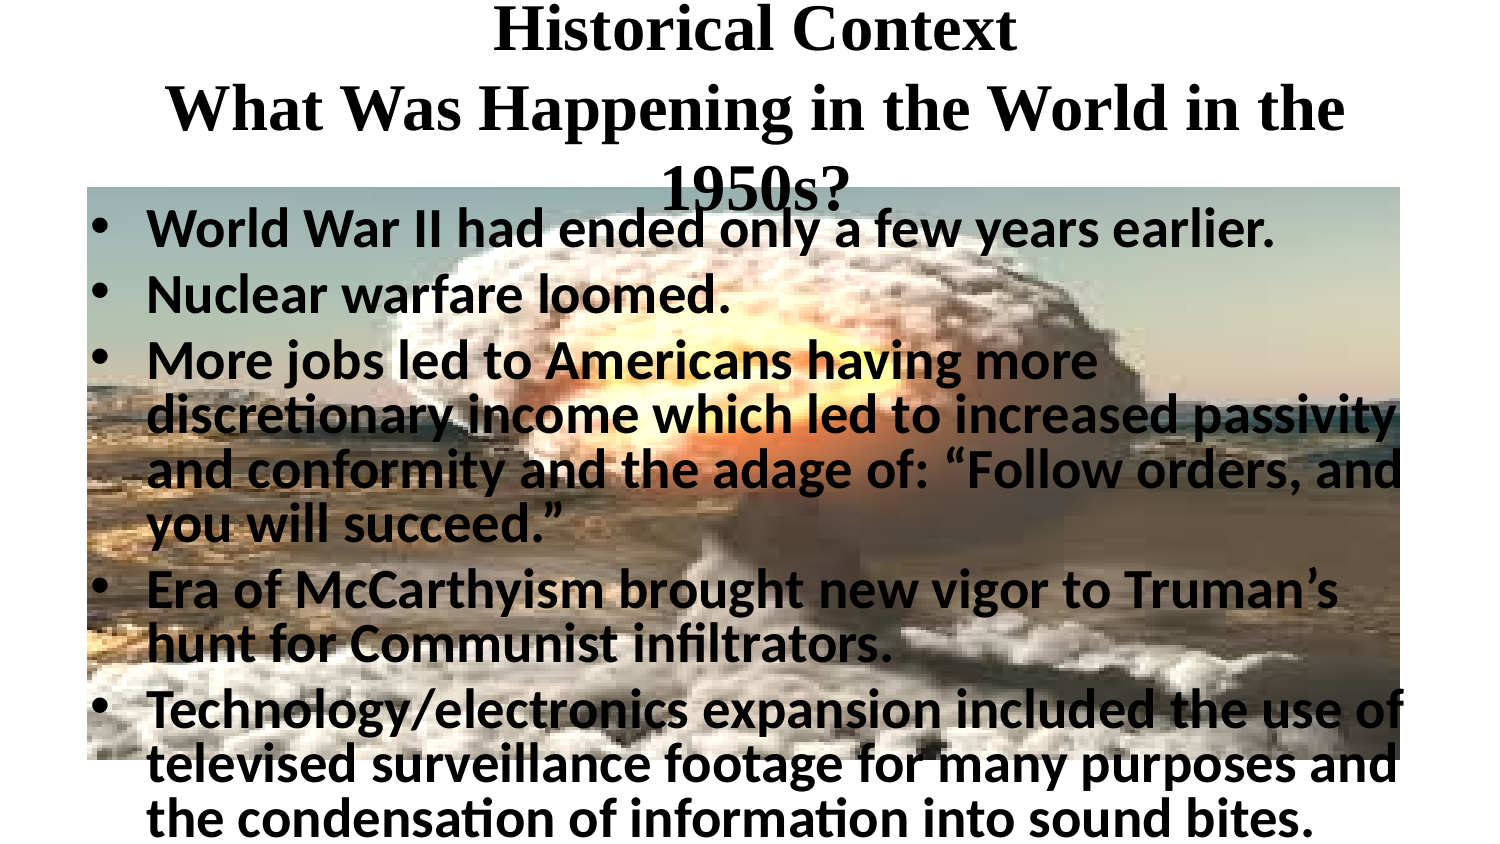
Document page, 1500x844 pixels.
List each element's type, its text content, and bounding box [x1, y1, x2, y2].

list World War II had ended only a few years earlier. Nuclear warfare loomed. More jobs led to Americans having more discretionary income which led to increased passivity and conformity and the adage of: “Follow orders, and you will succeed.” Era of McCarthyism brought new vigor to Truman’s hunt for Communist infiltrators. Technology/electronics expansion included the use of televised surveillance footage for many purposes and the condensation of information into sound bites. Illiteracy was growing. [75, 196, 1425, 779]
picture [87, 187, 1401, 760]
title Historical Context What Was Happening in the World in the 1950s? [50, 33, 1463, 175]
